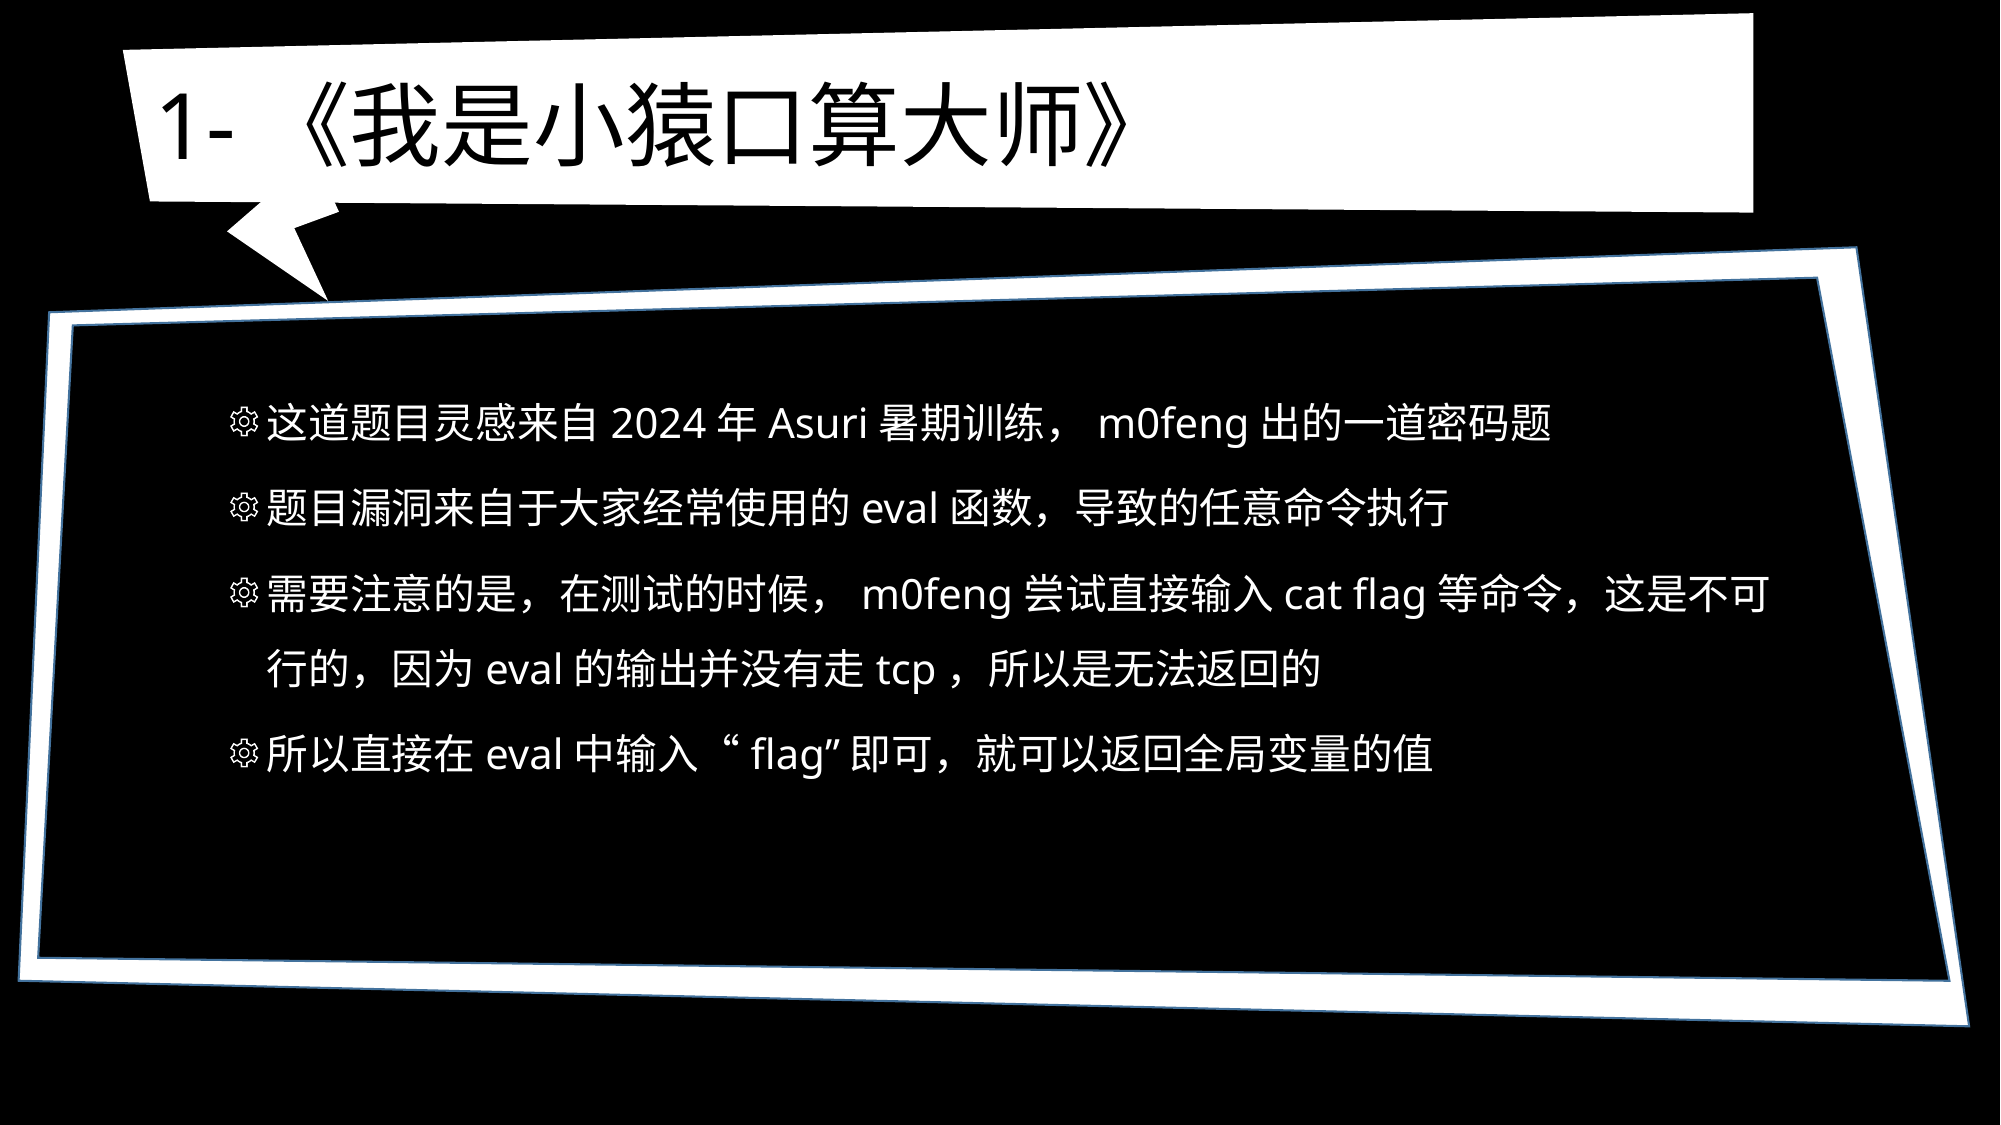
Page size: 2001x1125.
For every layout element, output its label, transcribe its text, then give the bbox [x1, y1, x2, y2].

picture [229, 406, 259, 437]
picture [229, 577, 259, 608]
picture [229, 492, 259, 522]
list 这道题目灵感来自2024年Asuri暑期训练，m0feng出的一道密码题 题目漏洞来自于大家经常使用的eval函数，导致的任意命令执行 需要注意的是，在测试的时候，m0feng尝试直接输入cat flag等命令，这是不可行的，因为eval的输出并没有走tcp，所以是无法返回的 所以直接在eval中输入“flag”即可，就可以返回全局变量的值 [139, 363, 1799, 1017]
title 1-《我是小猿口算大师》 [139, 42, 1850, 218]
picture [229, 738, 259, 768]
